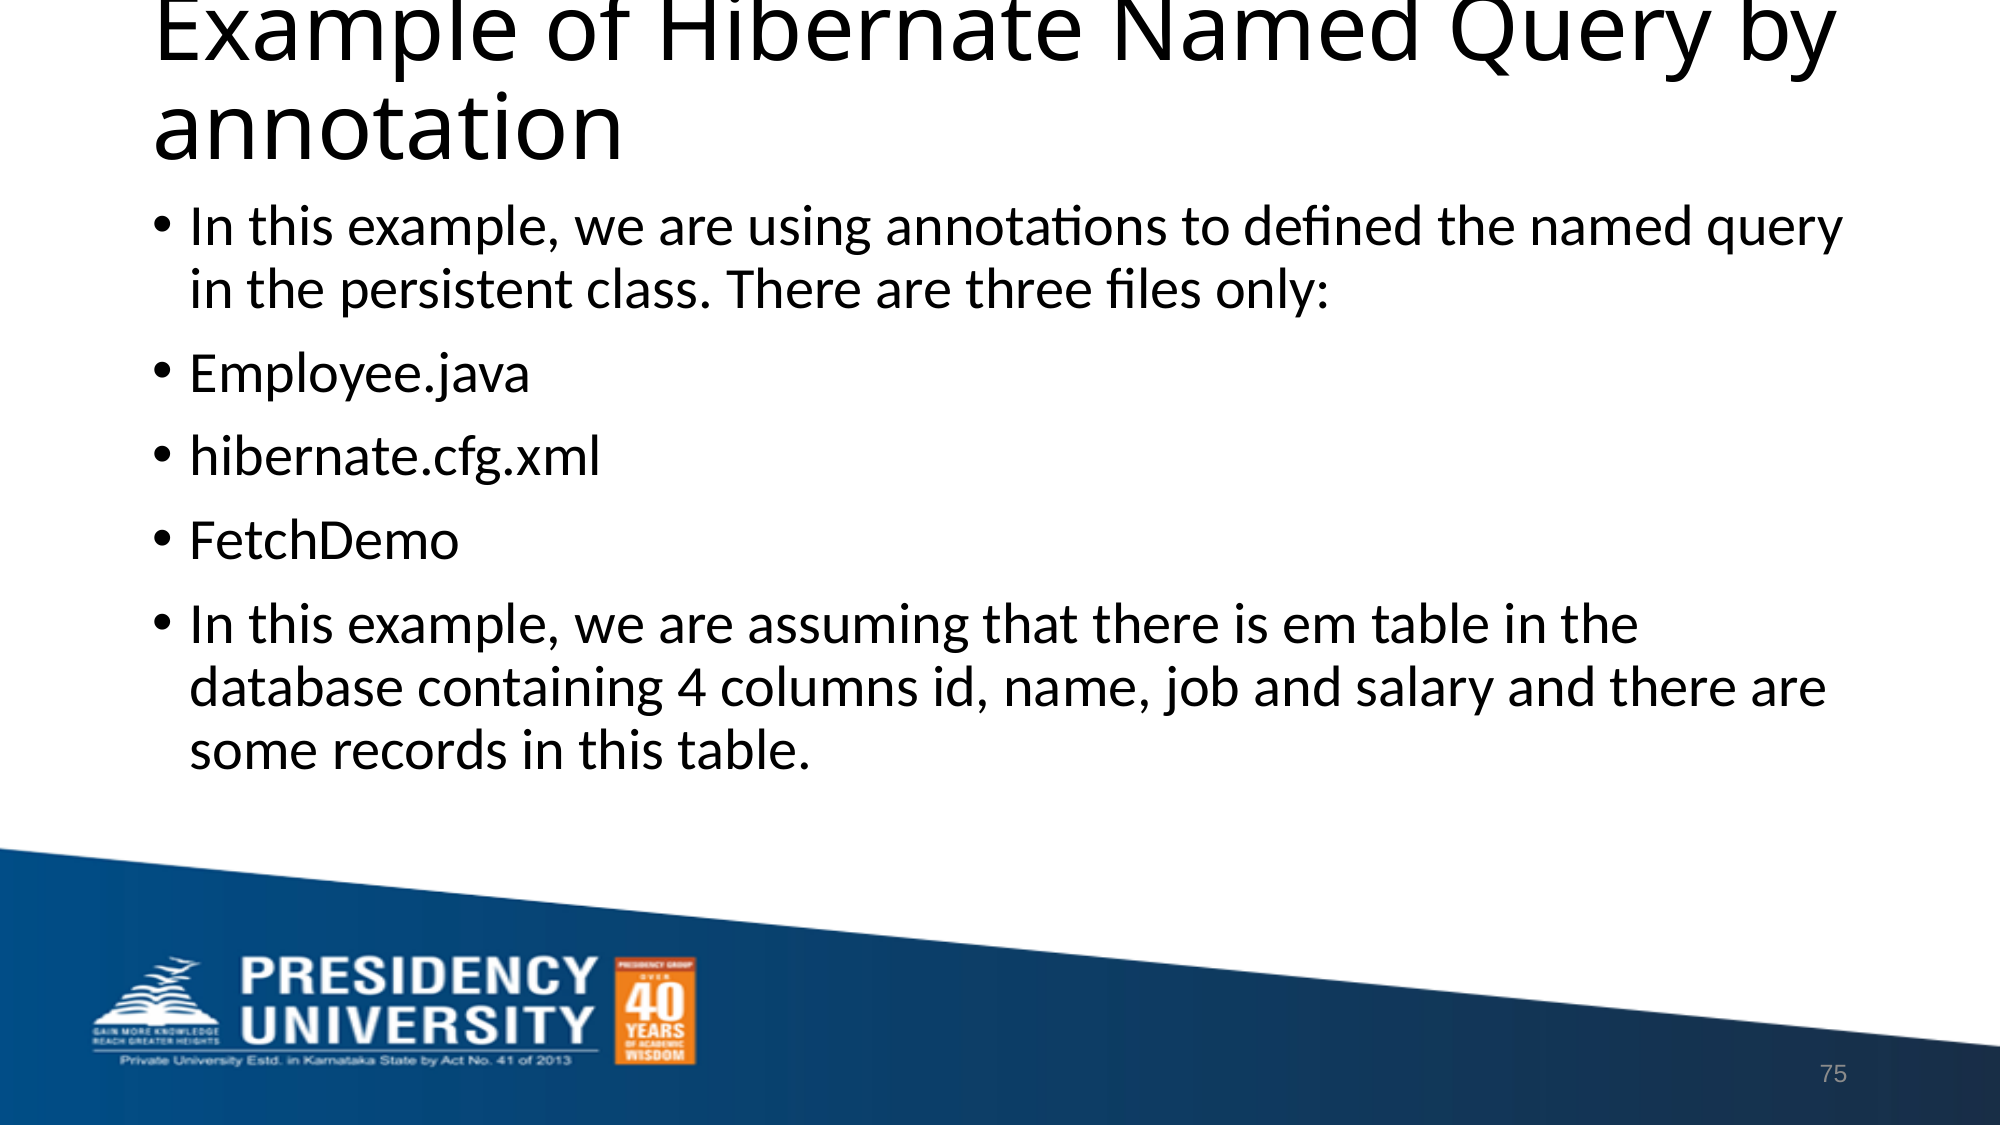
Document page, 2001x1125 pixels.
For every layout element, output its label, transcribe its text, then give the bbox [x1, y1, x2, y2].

slide_number 75 [1412, 1042, 1863, 1103]
list In this example, we are using annotations to defined the named query in the persistent class. There are three files only: Employee.java hibernate.cfg.xml FetchDemo In this example, we are assuming that there is em table in the database containing 4 columns id, name, job and salary and there are some records in this table. [137, 187, 1863, 1014]
title Example of Hibernate Named Query by annotation [137, 59, 1863, 187]
picture [0, 845, 2000, 1125]
